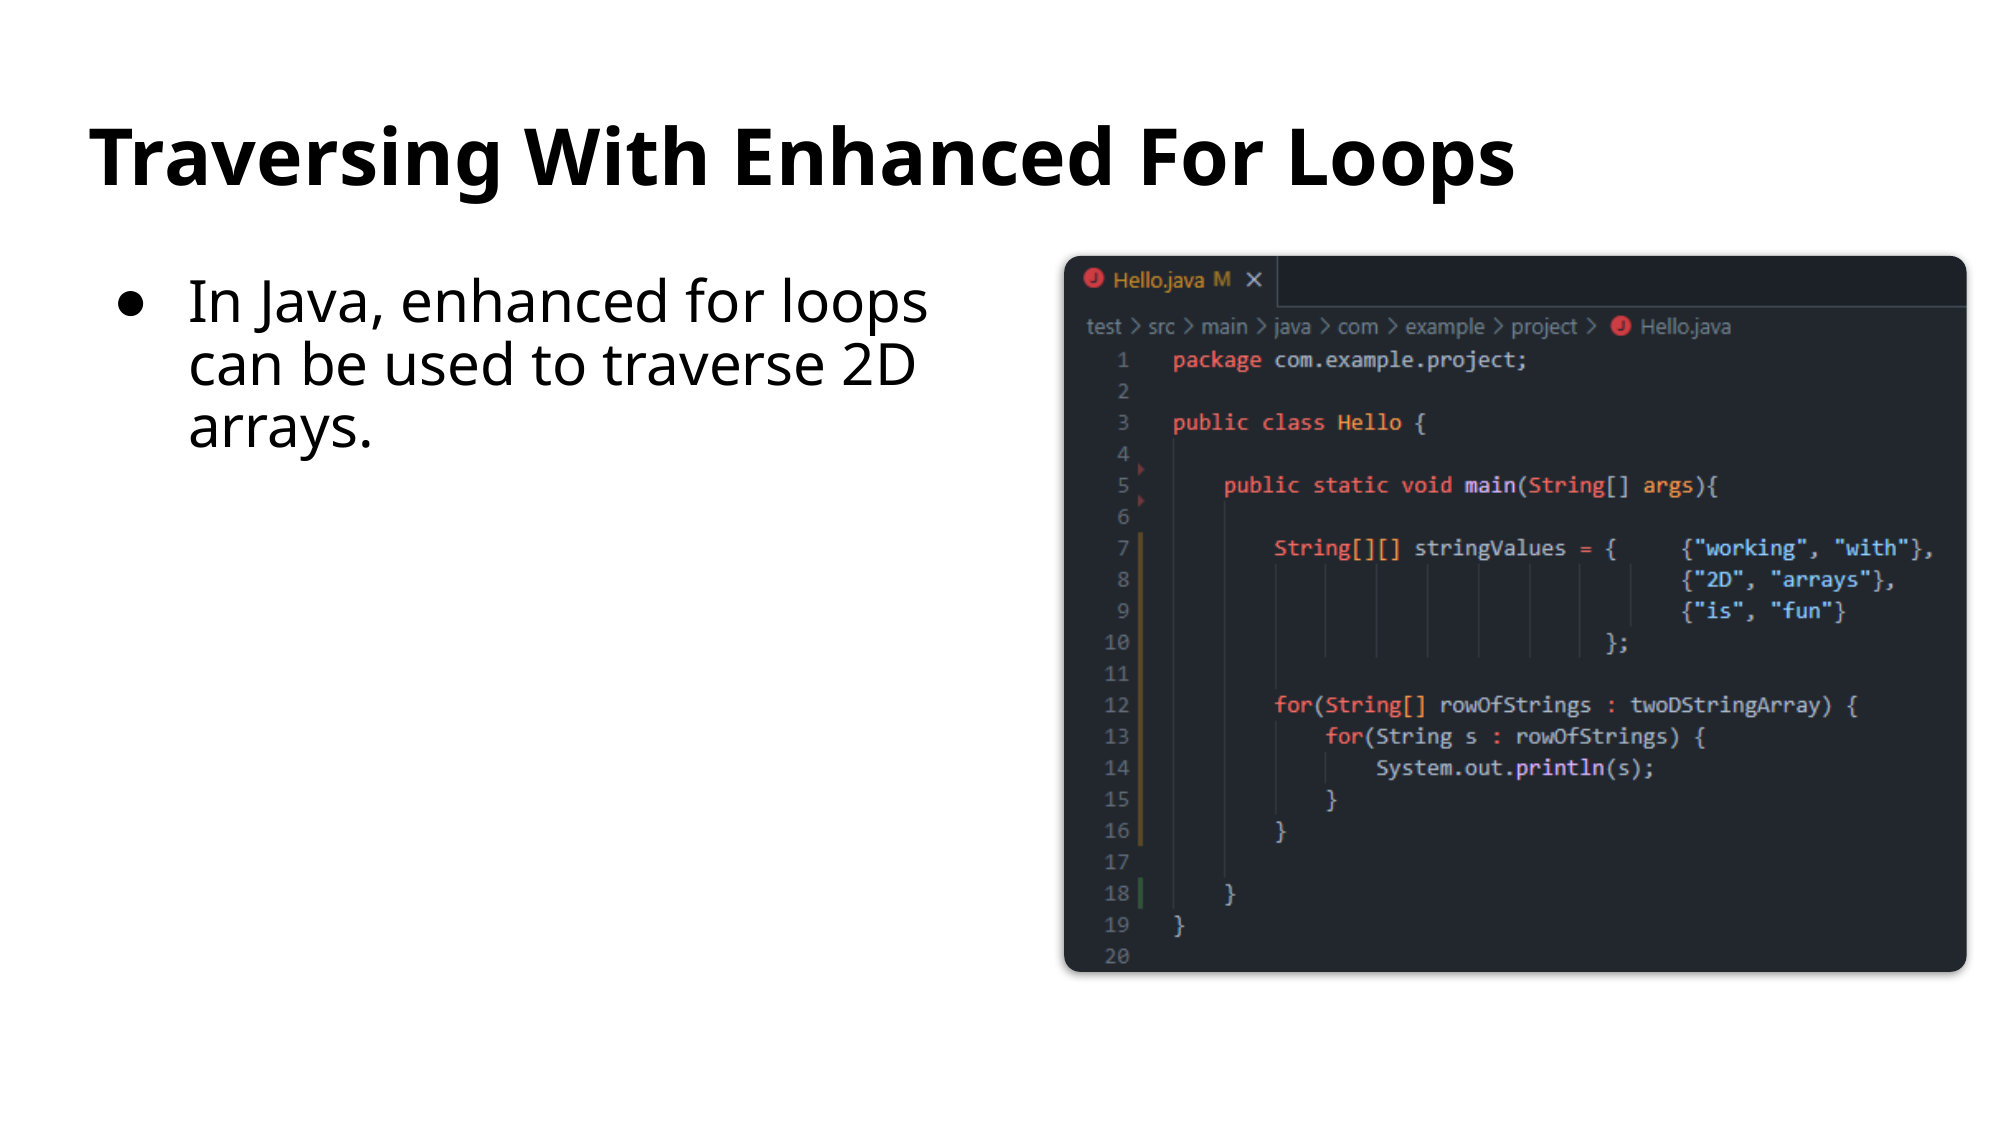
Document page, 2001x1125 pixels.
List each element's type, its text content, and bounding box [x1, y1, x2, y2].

list In Java, enhanced for loops can be used to traverse 2D arrays. [68, 252, 1031, 1000]
picture [1063, 255, 1968, 973]
title Traversing With Enhanced For Loops [68, 97, 1932, 223]
